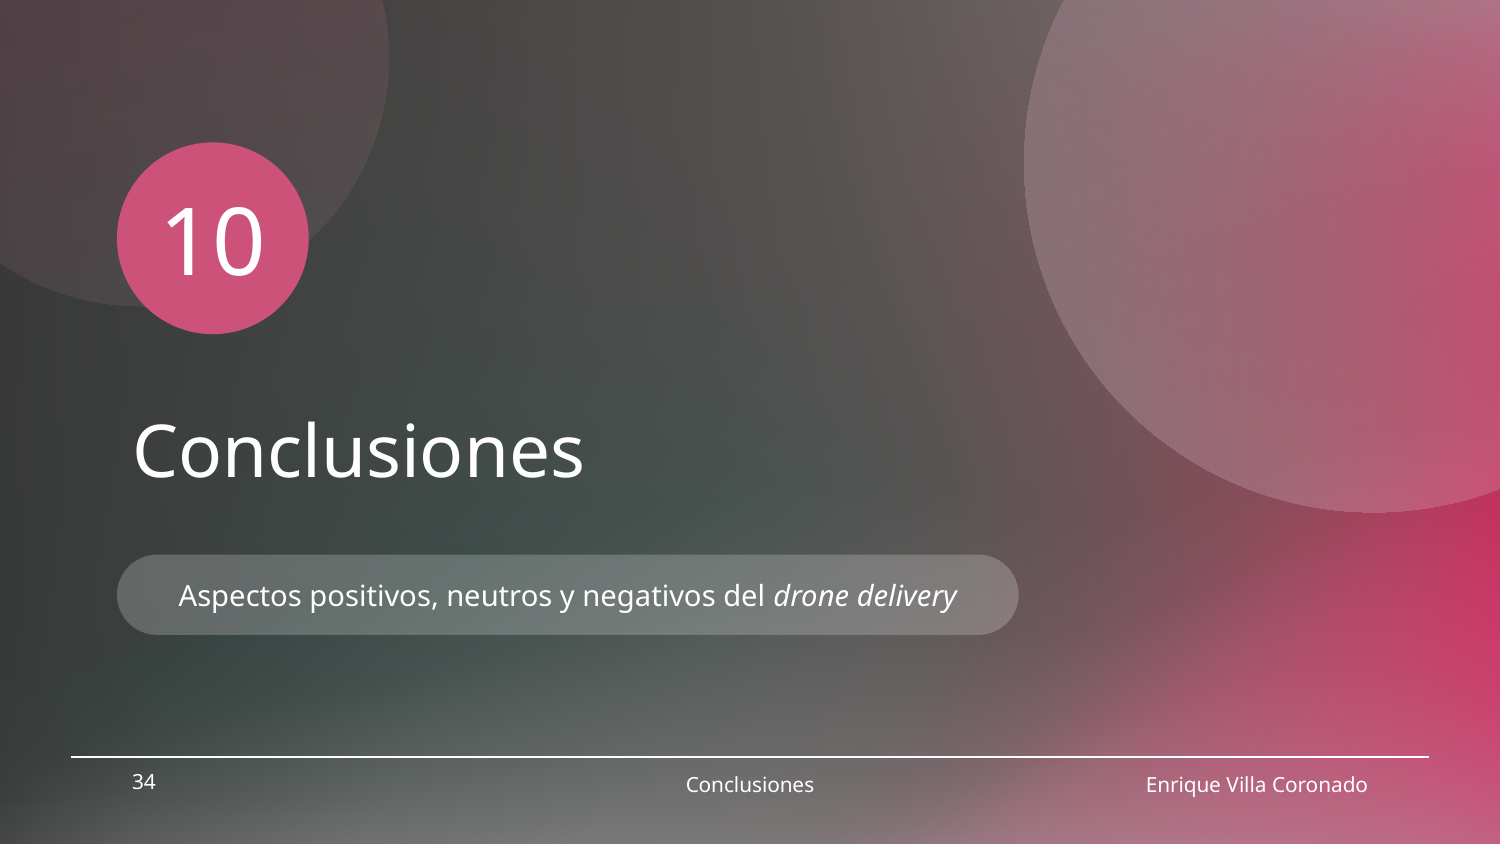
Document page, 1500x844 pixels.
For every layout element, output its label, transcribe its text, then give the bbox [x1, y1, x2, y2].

text_box [298, 194, 309, 283]
text_box Aspectos positivos, neutros y negativos del drone delivery [116, 554, 1019, 635]
picture [0, 0, 1500, 844]
slide_number 34 [116, 757, 192, 808]
subtitle Enrique Villa Coronado [963, 758, 1383, 809]
text_box [116, 193, 128, 283]
text_box [141, 302, 285, 335]
title Conclusiones [116, 379, 1465, 518]
subtitle Conclusiones [546, 758, 954, 809]
title 10 [128, 175, 298, 302]
text_box [140, 142, 285, 175]
